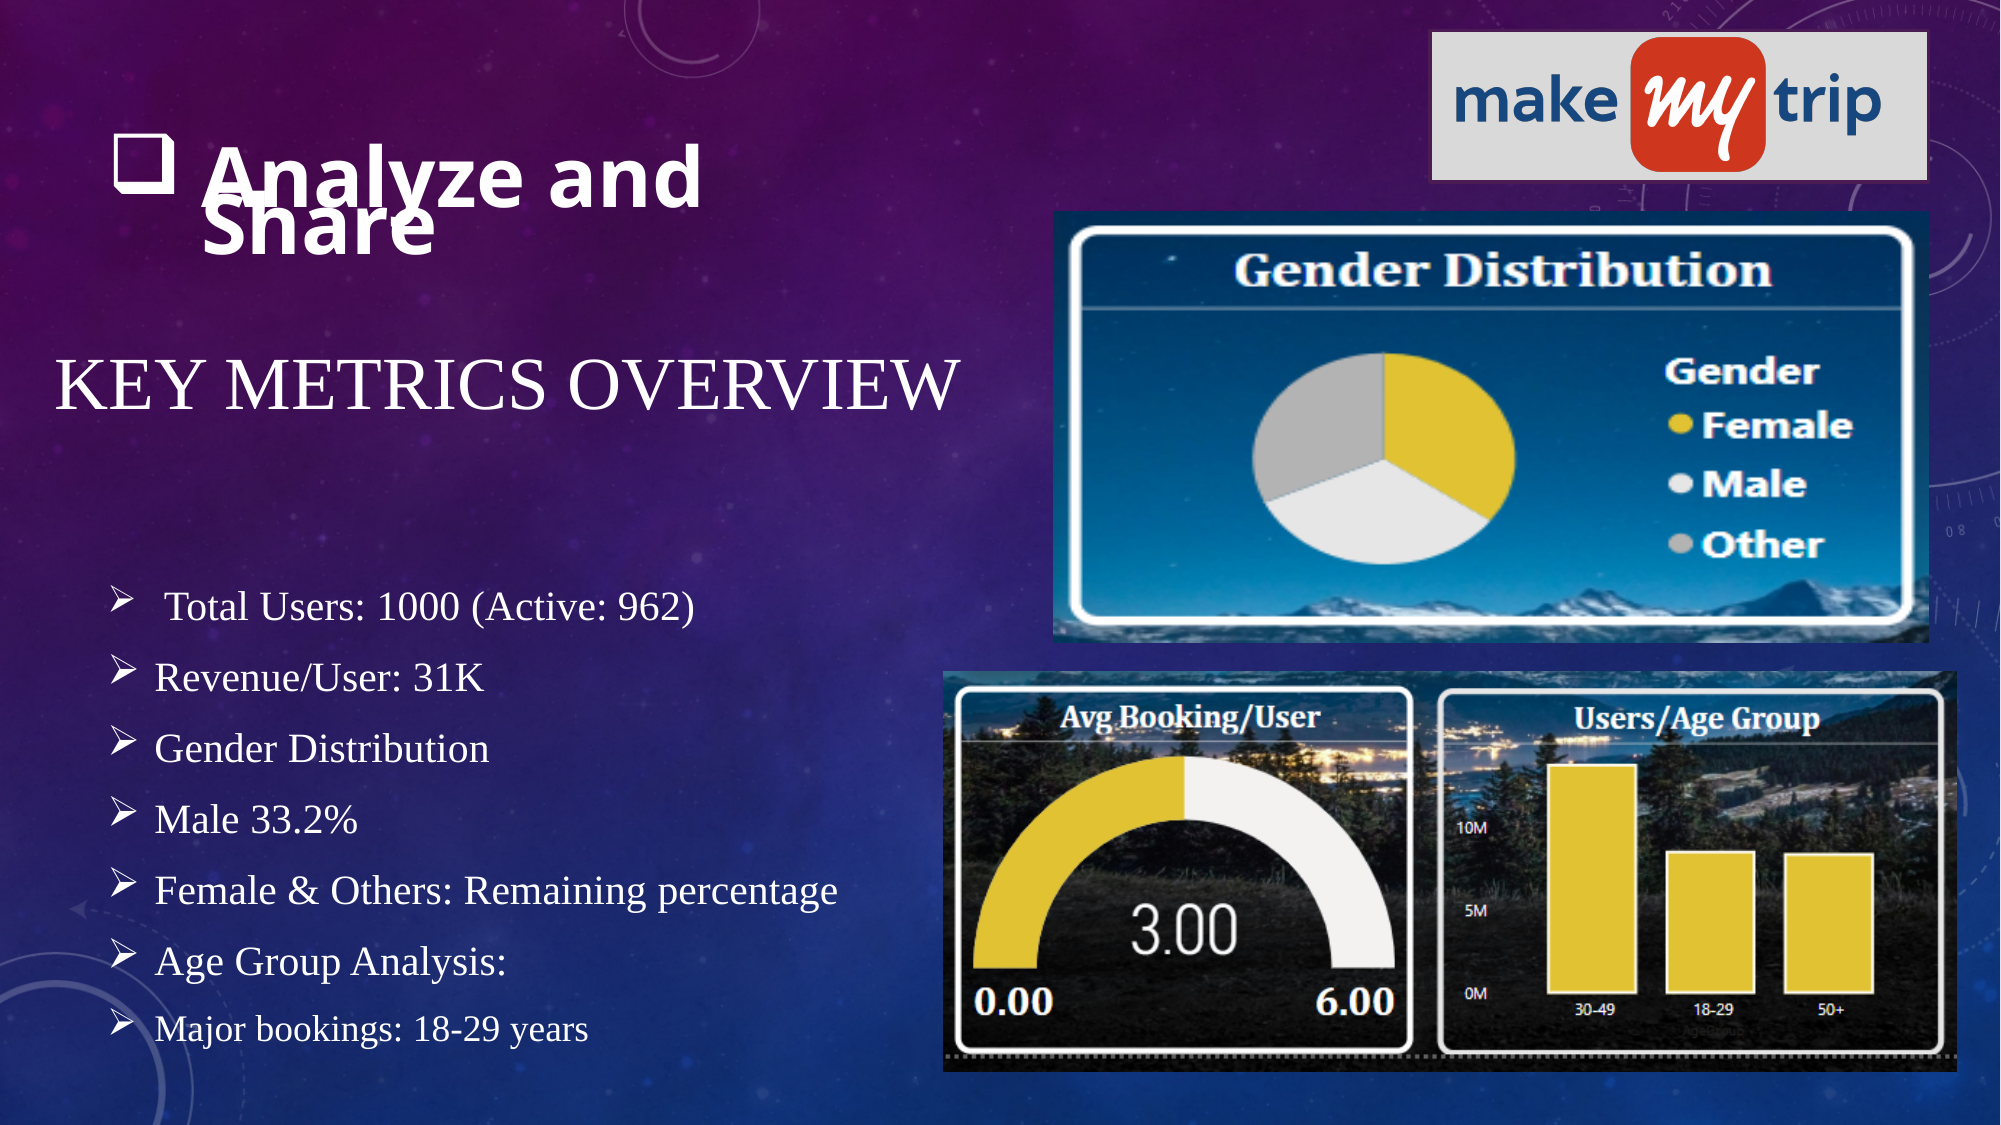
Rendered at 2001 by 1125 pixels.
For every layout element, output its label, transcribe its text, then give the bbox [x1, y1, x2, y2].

list Total Users: 1000 (Active: 962) Revenue/User: 31K Gender Distribution Male 33.2% Female & Others: Remaining percentage Age Group Analysis: Major bookings: 18-29 years [92, 514, 1755, 1114]
title Key Metrics Overview [39, 259, 1000, 499]
picture [0, 0, 2001, 1125]
text_box [1428, 29, 1930, 184]
text_box Analyze and Share [92, 170, 870, 279]
